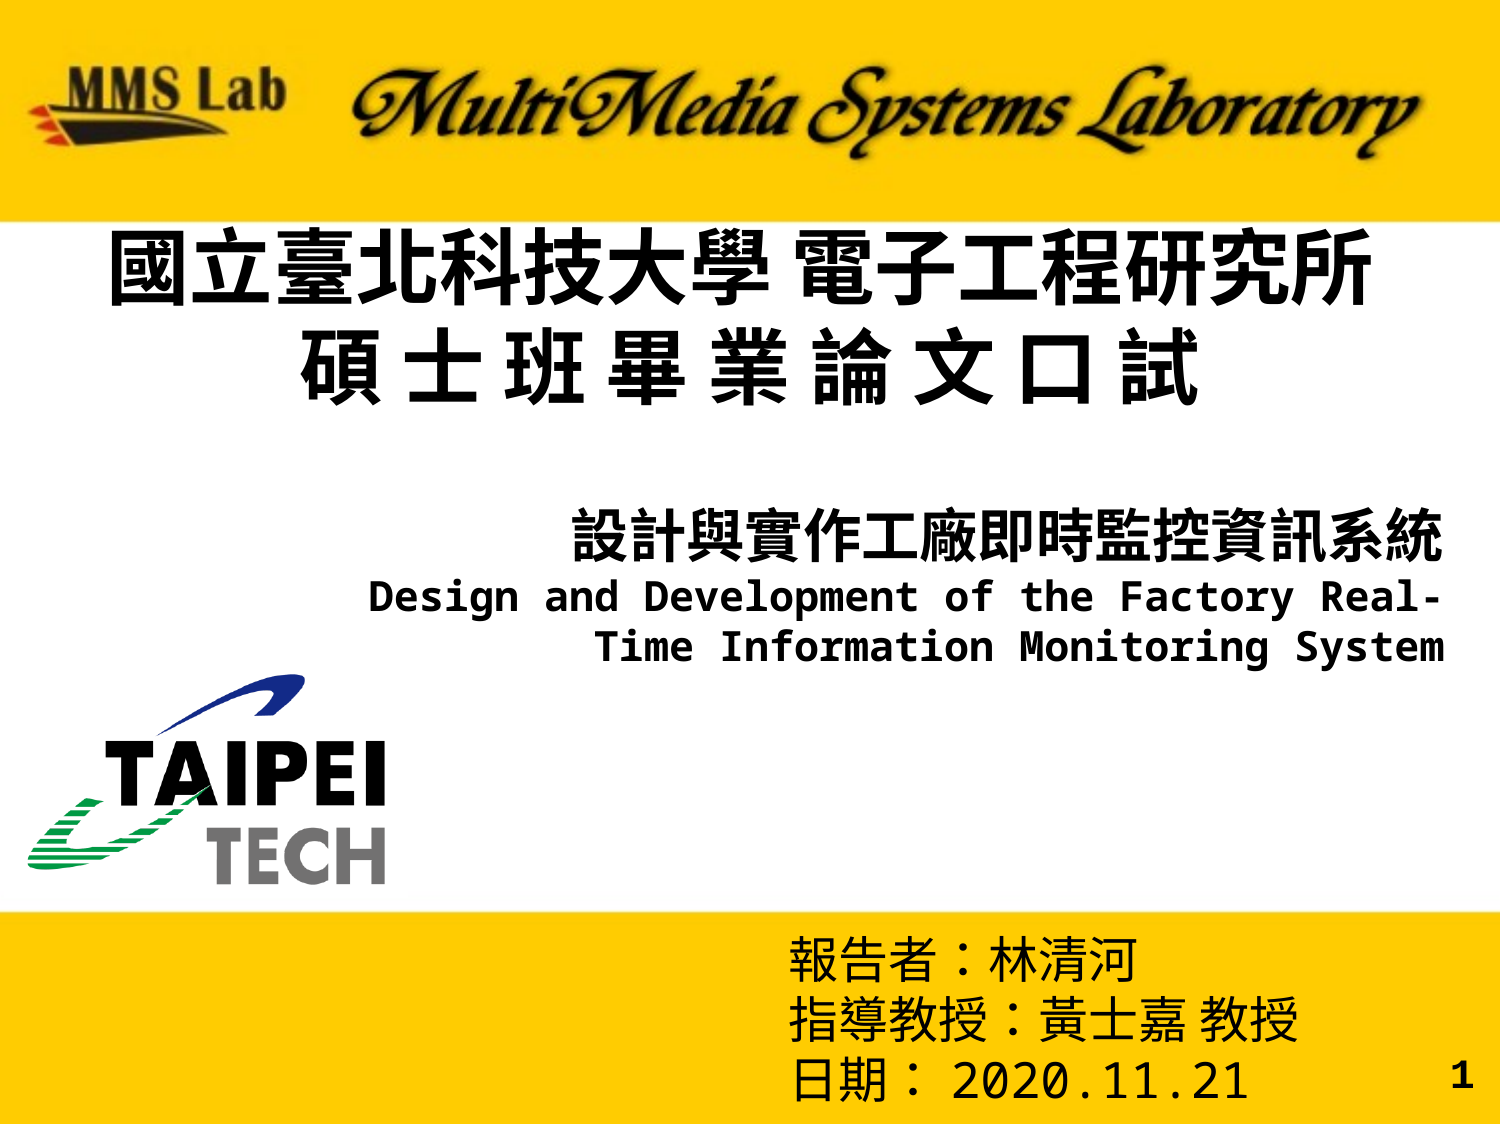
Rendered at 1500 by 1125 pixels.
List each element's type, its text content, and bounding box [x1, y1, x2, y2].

title [9, 468, 1463, 703]
picture [0, 0, 1500, 1124]
text_box 報告者：林清河 指導教授：黃士嘉 教授 日期：2020.11.21 [773, 920, 1500, 1116]
text_box 國立臺北科技大學 電子工程研究所 碩 士 班 畢 業 論 文 口 試 [41, 208, 1459, 423]
text_box 設計與實作工廠即時監控資訊系統 Design and Development of the Factory Real-Time Information Monitoring System [348, 491, 1459, 677]
